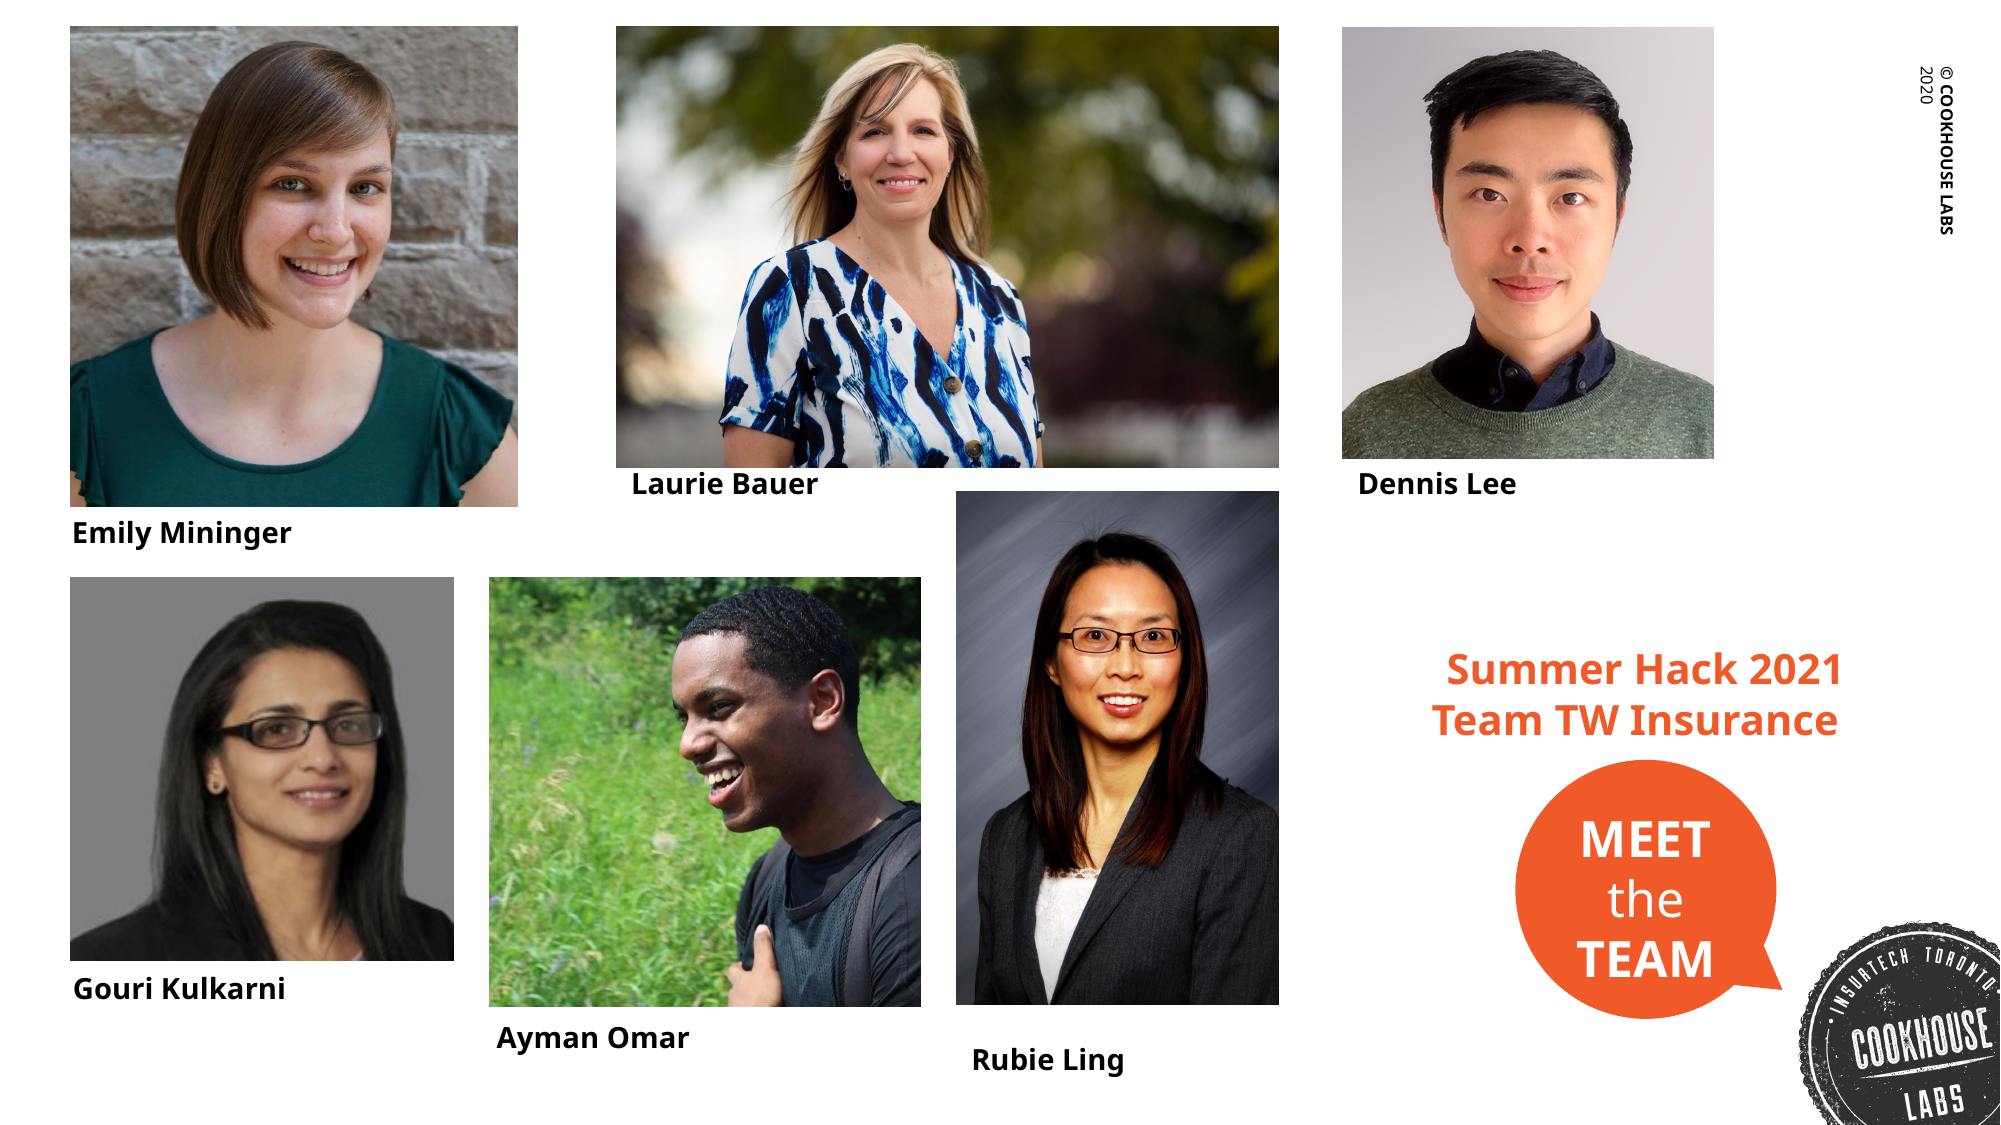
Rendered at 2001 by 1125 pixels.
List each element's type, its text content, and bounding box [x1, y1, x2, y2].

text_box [1515, 759, 1777, 1020]
picture [489, 576, 921, 1007]
picture [956, 490, 1279, 1005]
picture [70, 576, 455, 961]
text_box Summer Hack 2021 Team TW Insurance [1399, 628, 1892, 759]
picture [70, 26, 518, 507]
text_box Emily Mininger [56, 499, 597, 565]
picture [1342, 27, 1714, 459]
text_box Gouri Kulkarni [57, 955, 442, 1021]
picture [1797, 920, 2000, 1125]
text_box Laurie Bauer [616, 477, 846, 516]
picture [615, 26, 1279, 468]
text_box Rubie Ling [956, 1025, 1343, 1091]
text_box Dennis Lee [1342, 467, 1714, 516]
text_box Ayman Omar [481, 1004, 929, 1070]
